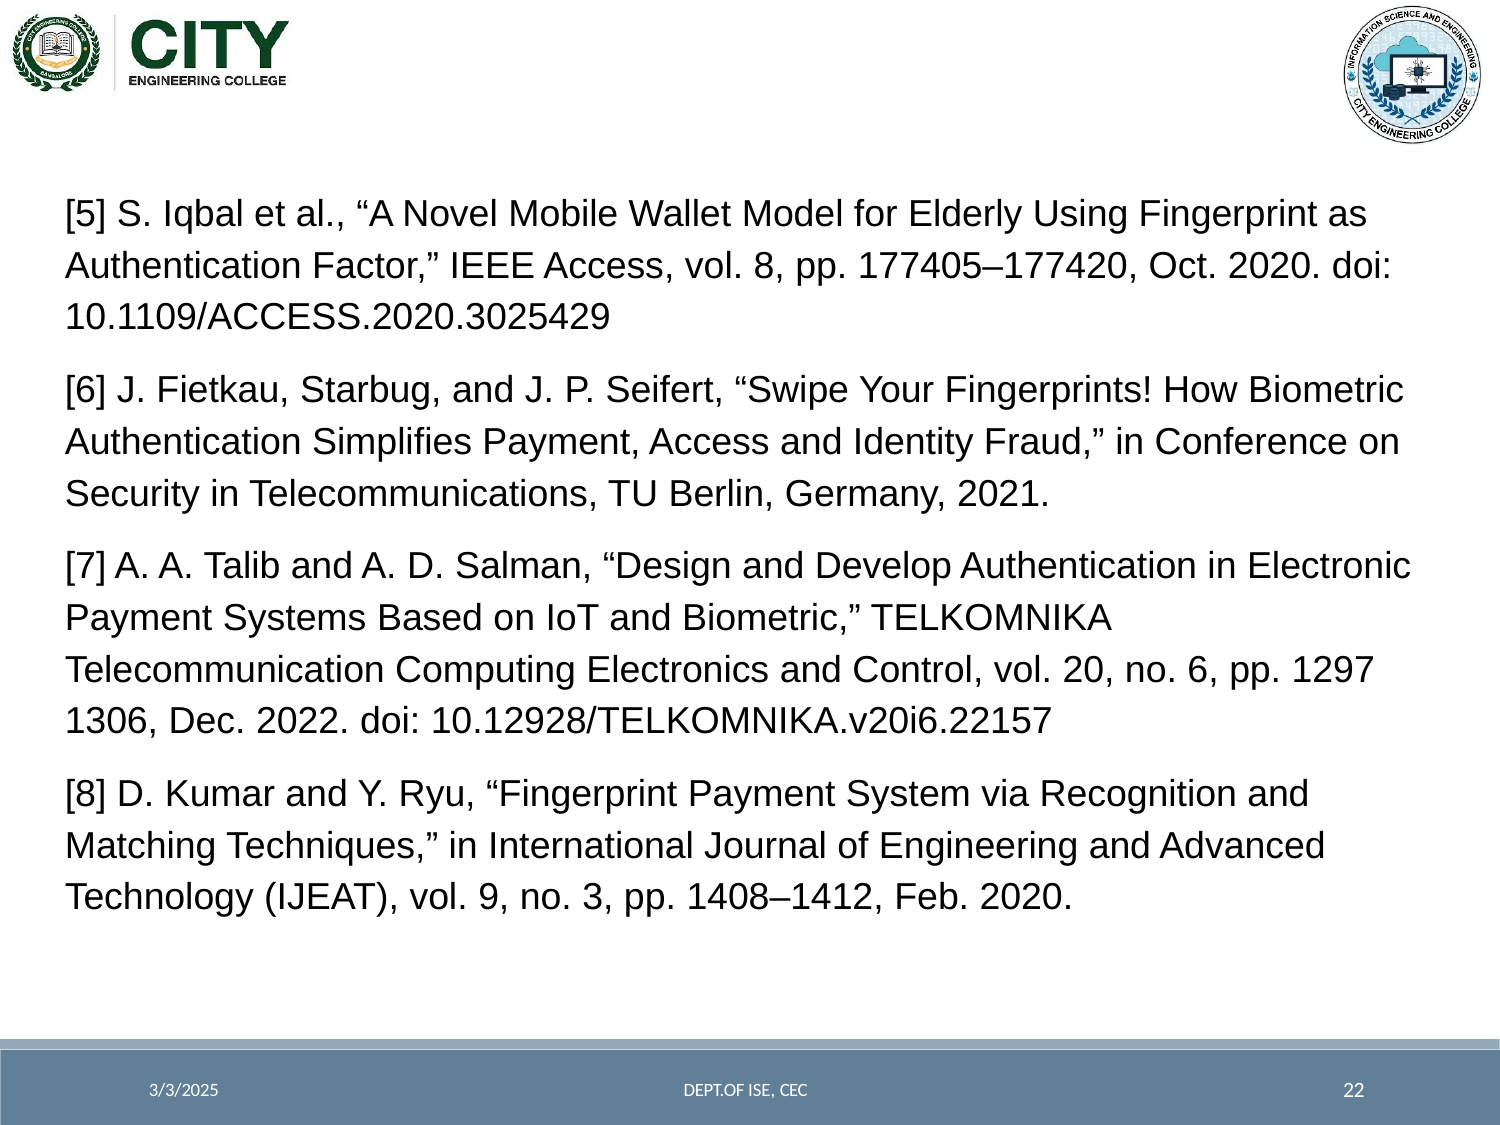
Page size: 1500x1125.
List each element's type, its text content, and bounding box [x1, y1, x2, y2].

picture [1340, 2, 1483, 146]
text_box [5] S. Iqbal et al., “A Novel Mobile Wallet Model for Elderly Using Fingerprint as Authentication Factor,” IEEE Access, vol. 8, pp. 177405–177420, Oct. 2020. doi: 10.1109/ACCESS.2020.3025429 [6] J. Fietkau, Starbug, and J. P. Seifert, “Swipe Your Fingerprints! How Biometric Authentication Simplifies Payment, Access and Identity Fraud,” in Conference on Security in Telecommunications, TU Berlin, Germany, 2021. [7] A. A. Talib and A. D. Salman, “Design and Develop Authentication in Electronic Payment Systems Based on IoT and Biometric,” TELKOMNIKA Telecommunication Computing Electronics and Control, vol. 20, no. 6, pp. 1297 1306, Dec. 2022. doi: 10.12928/TELKOMNIKA.v20i6.22157 [8] D. Kumar and Y. Ryu, “Fingerprint Payment System via Recognition and Matching Techniques,” in International Journal of Engineering and Advanced Technology (IJEAT), vol. 9, no. 3, pp. 1408–1412, Feb. 2020. [50, 174, 1450, 925]
slide_number 22 [1341, 1078, 1374, 1105]
footer DEPT.OF ISE, CEC [681, 1080, 819, 1102]
picture [6, 11, 297, 99]
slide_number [146, 1080, 223, 1104]
